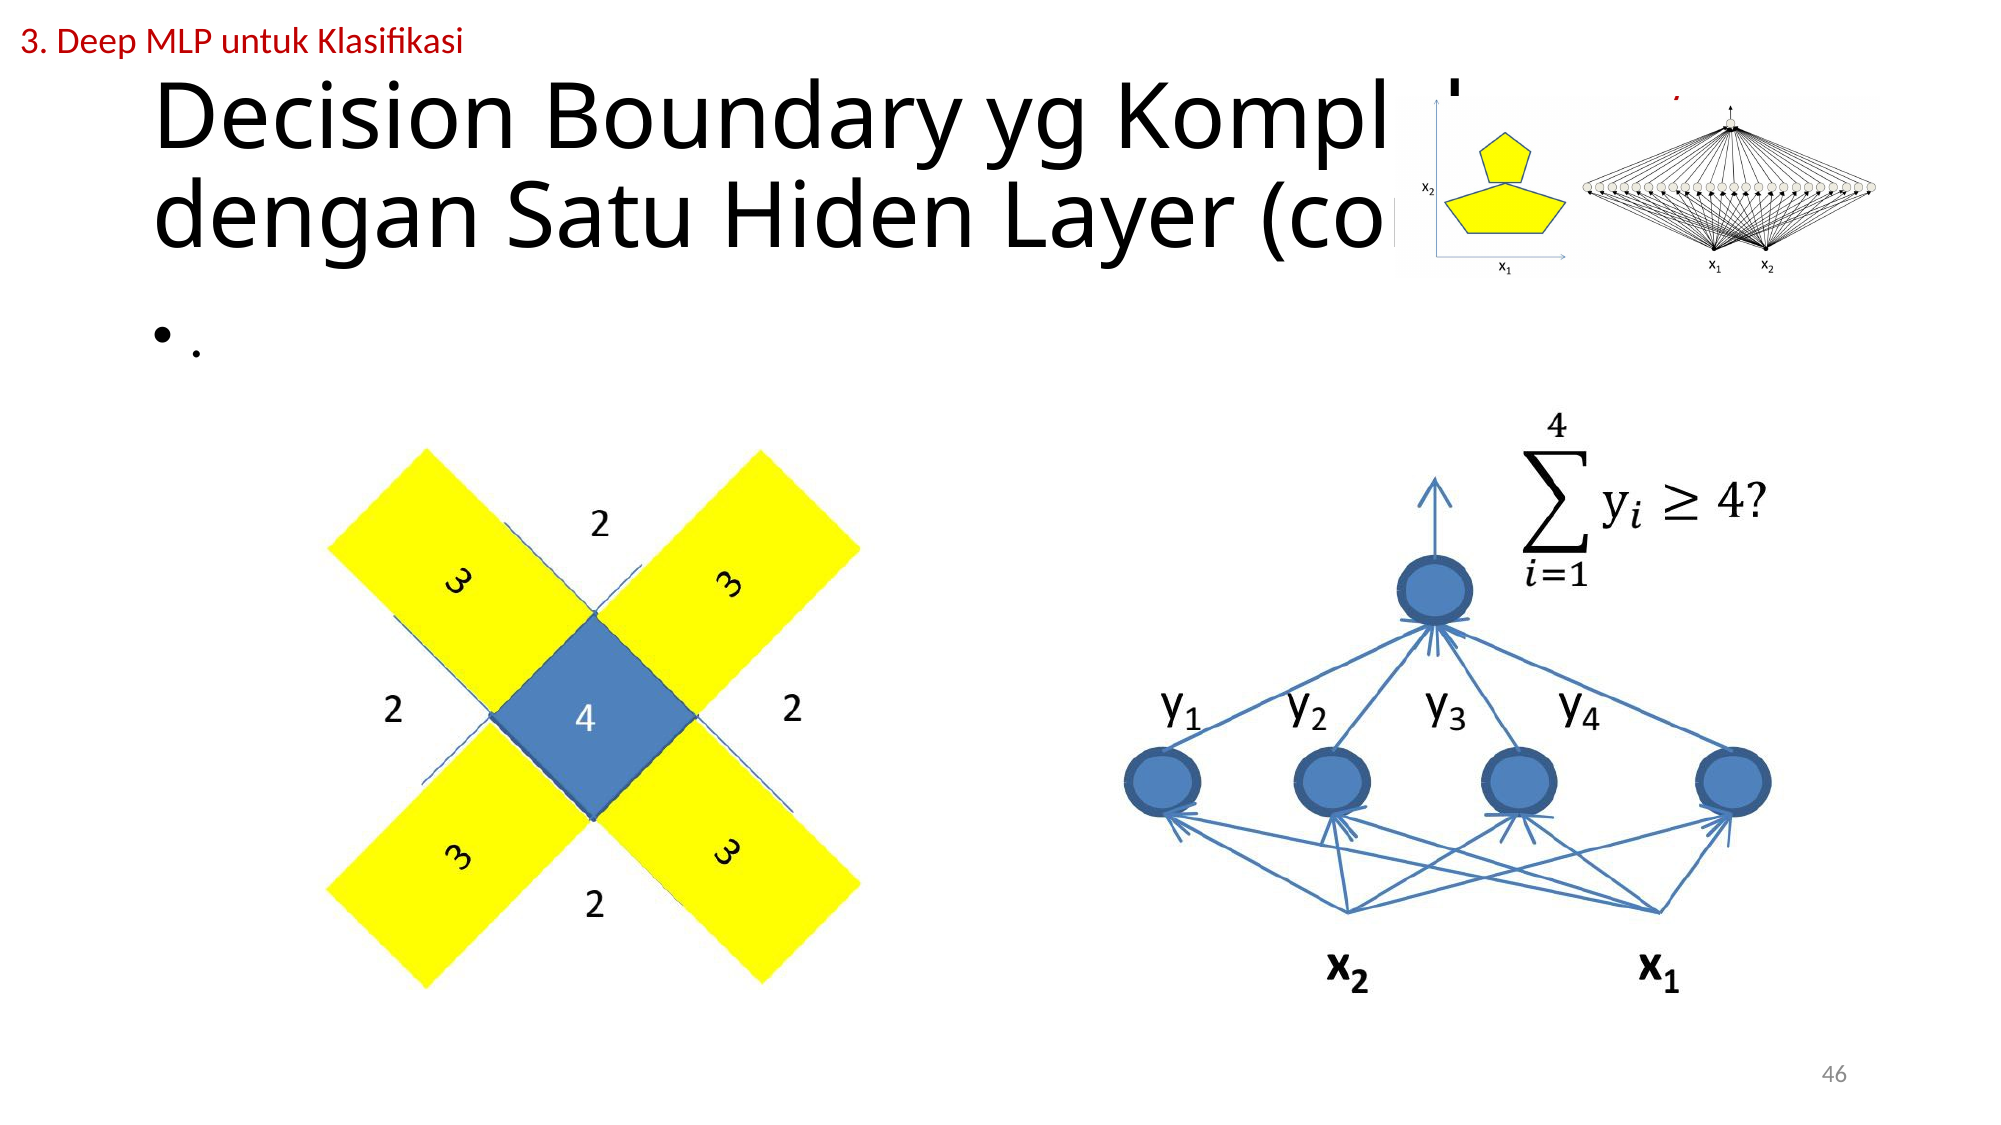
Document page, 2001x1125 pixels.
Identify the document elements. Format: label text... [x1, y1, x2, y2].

list . [137, 299, 1863, 1014]
picture [1056, 366, 1904, 1058]
title Decision Boundary yg Kompleks dengan Satu Hiden Layer (cont) [137, 59, 1863, 278]
picture [303, 434, 892, 990]
slide_number 46 [1412, 1058, 1863, 1103]
picture [1395, 96, 1880, 278]
text_box 3. Deep MLP untuk Klasifikasi [5, 9, 980, 69]
